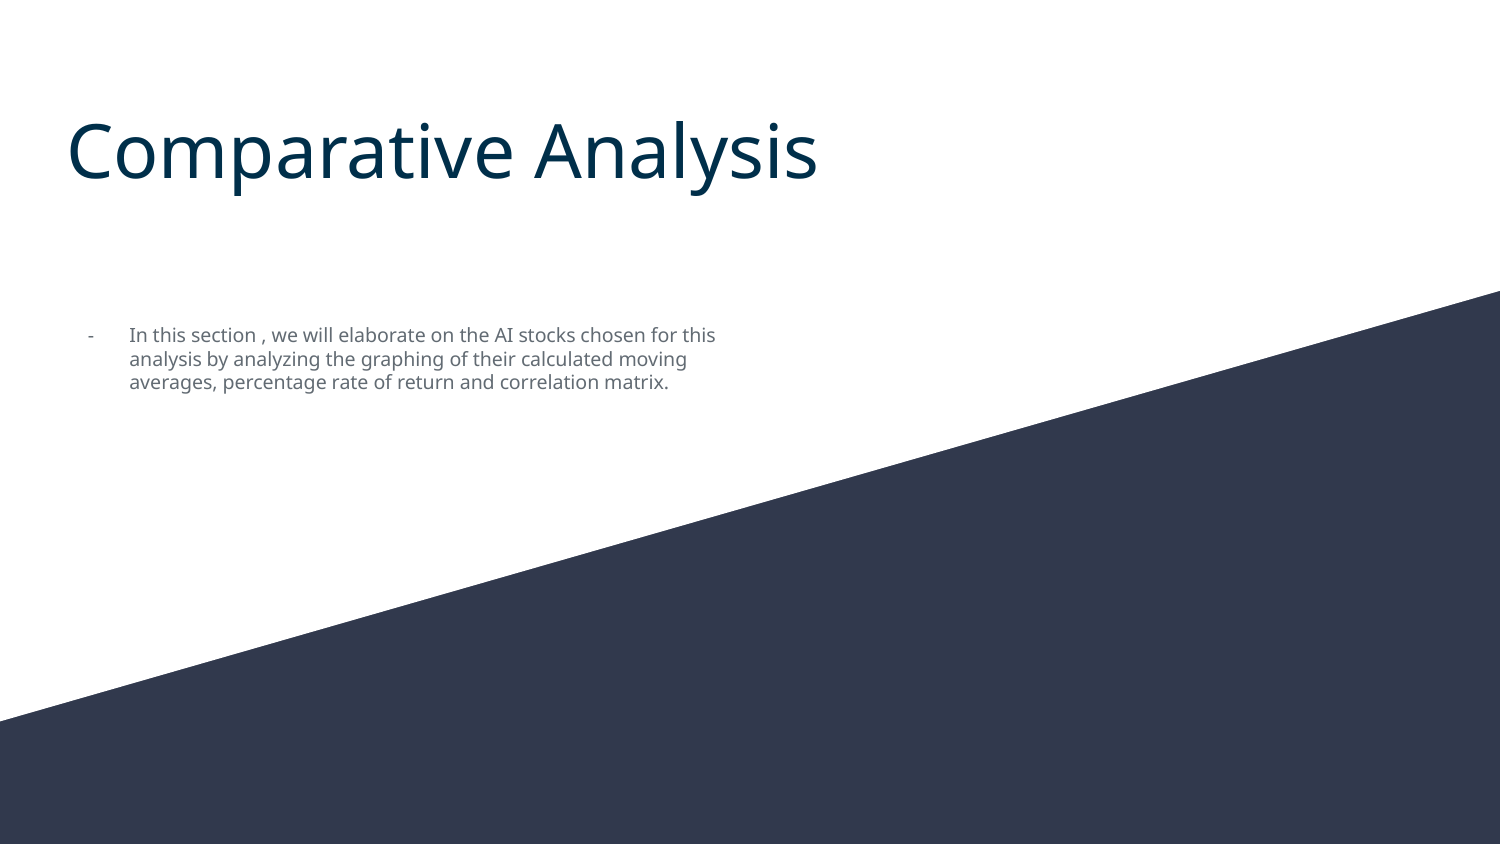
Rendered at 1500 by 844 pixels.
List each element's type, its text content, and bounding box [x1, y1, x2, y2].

title Comparative Analysis [51, 88, 1449, 299]
subtitle In this section , we will elaborate on the AI stocks chosen for this analysis by analyzing the graphing of their calculated moving averages, percentage rate of return and correlation matrix. [51, 308, 748, 430]
